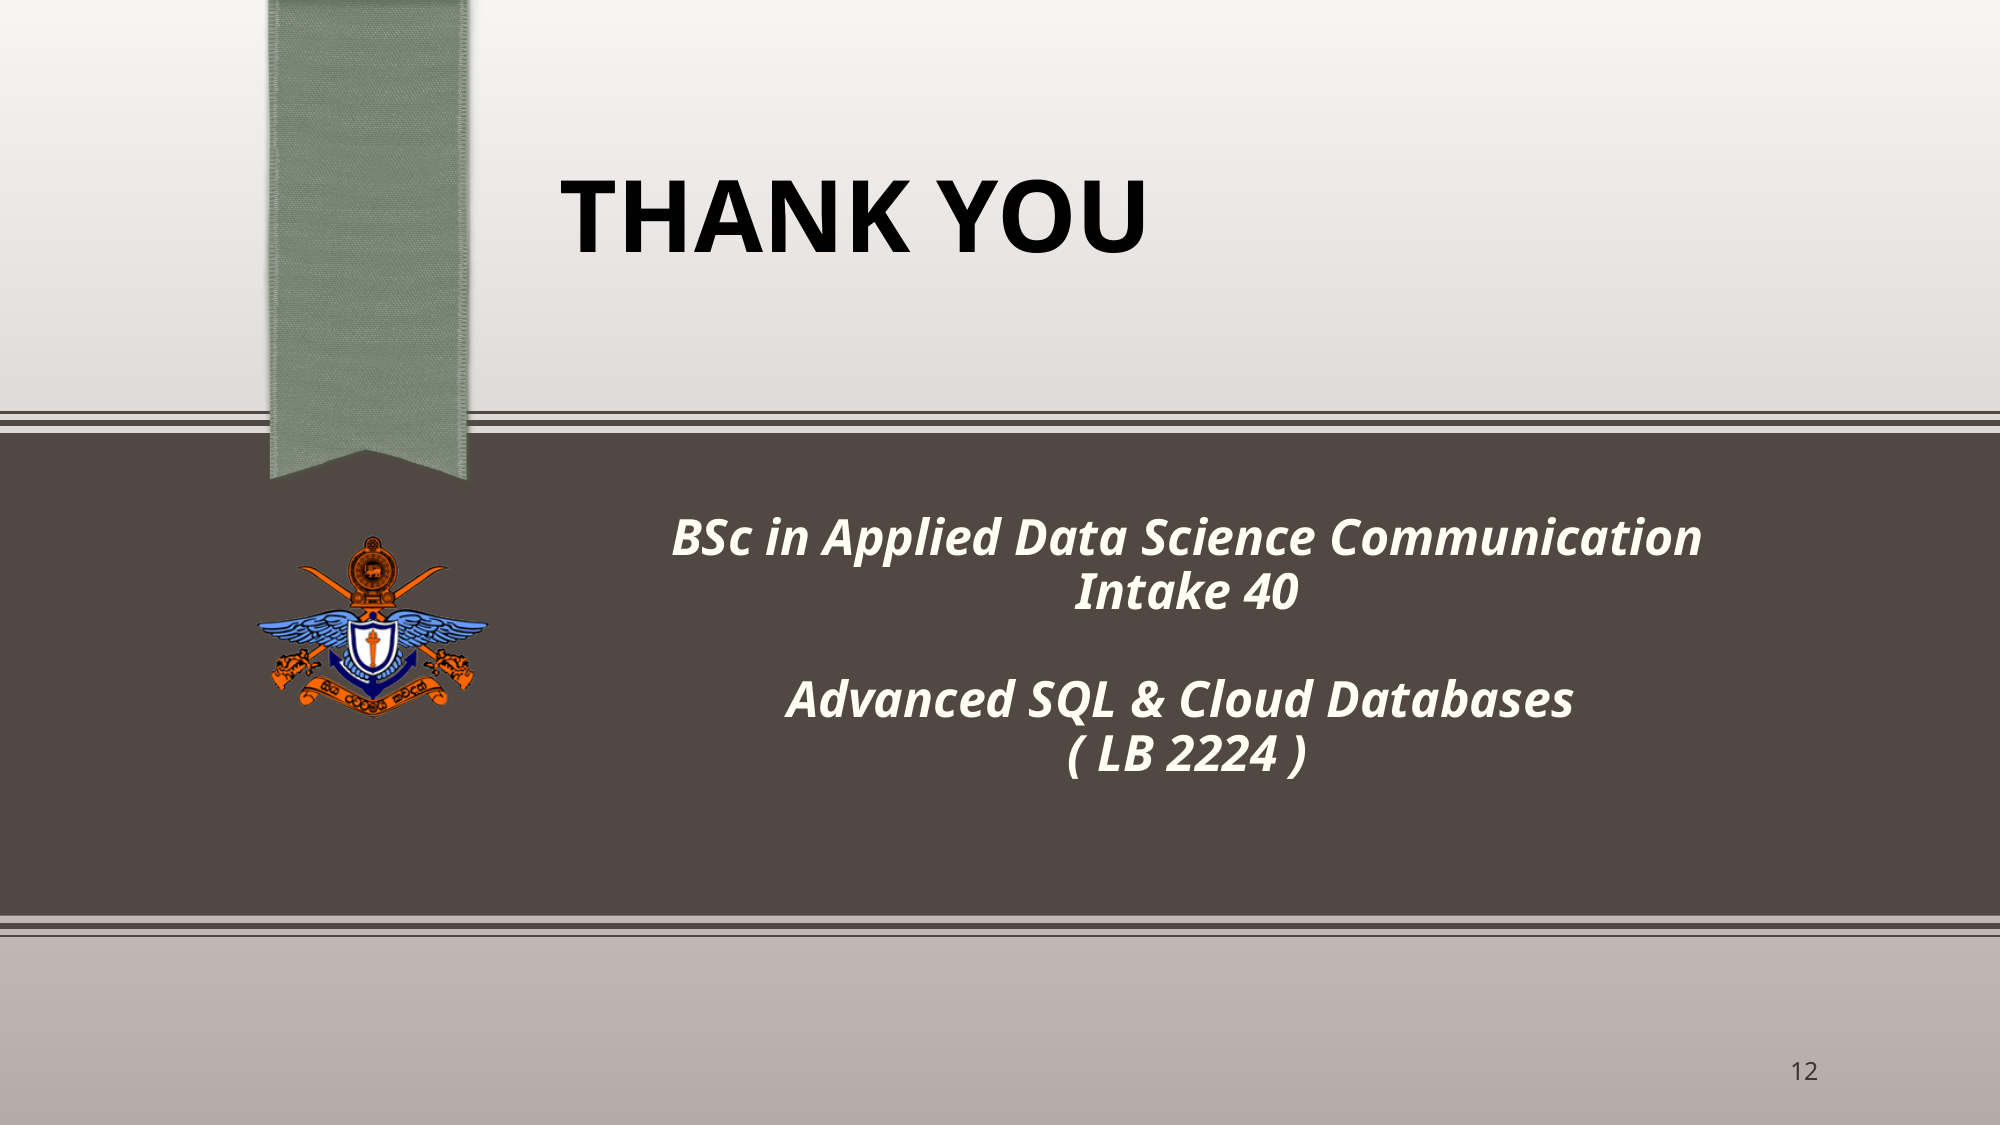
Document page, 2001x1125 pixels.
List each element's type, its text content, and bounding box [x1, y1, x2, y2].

slide_number 12 [1518, 1042, 1819, 1103]
list BSc in Applied Data Science Communication Intake 40 Advanced SQL & Cloud Databases ( LB 2224 ) [559, 504, 1816, 860]
title Thank You [559, 120, 1711, 321]
picture [247, 532, 498, 722]
